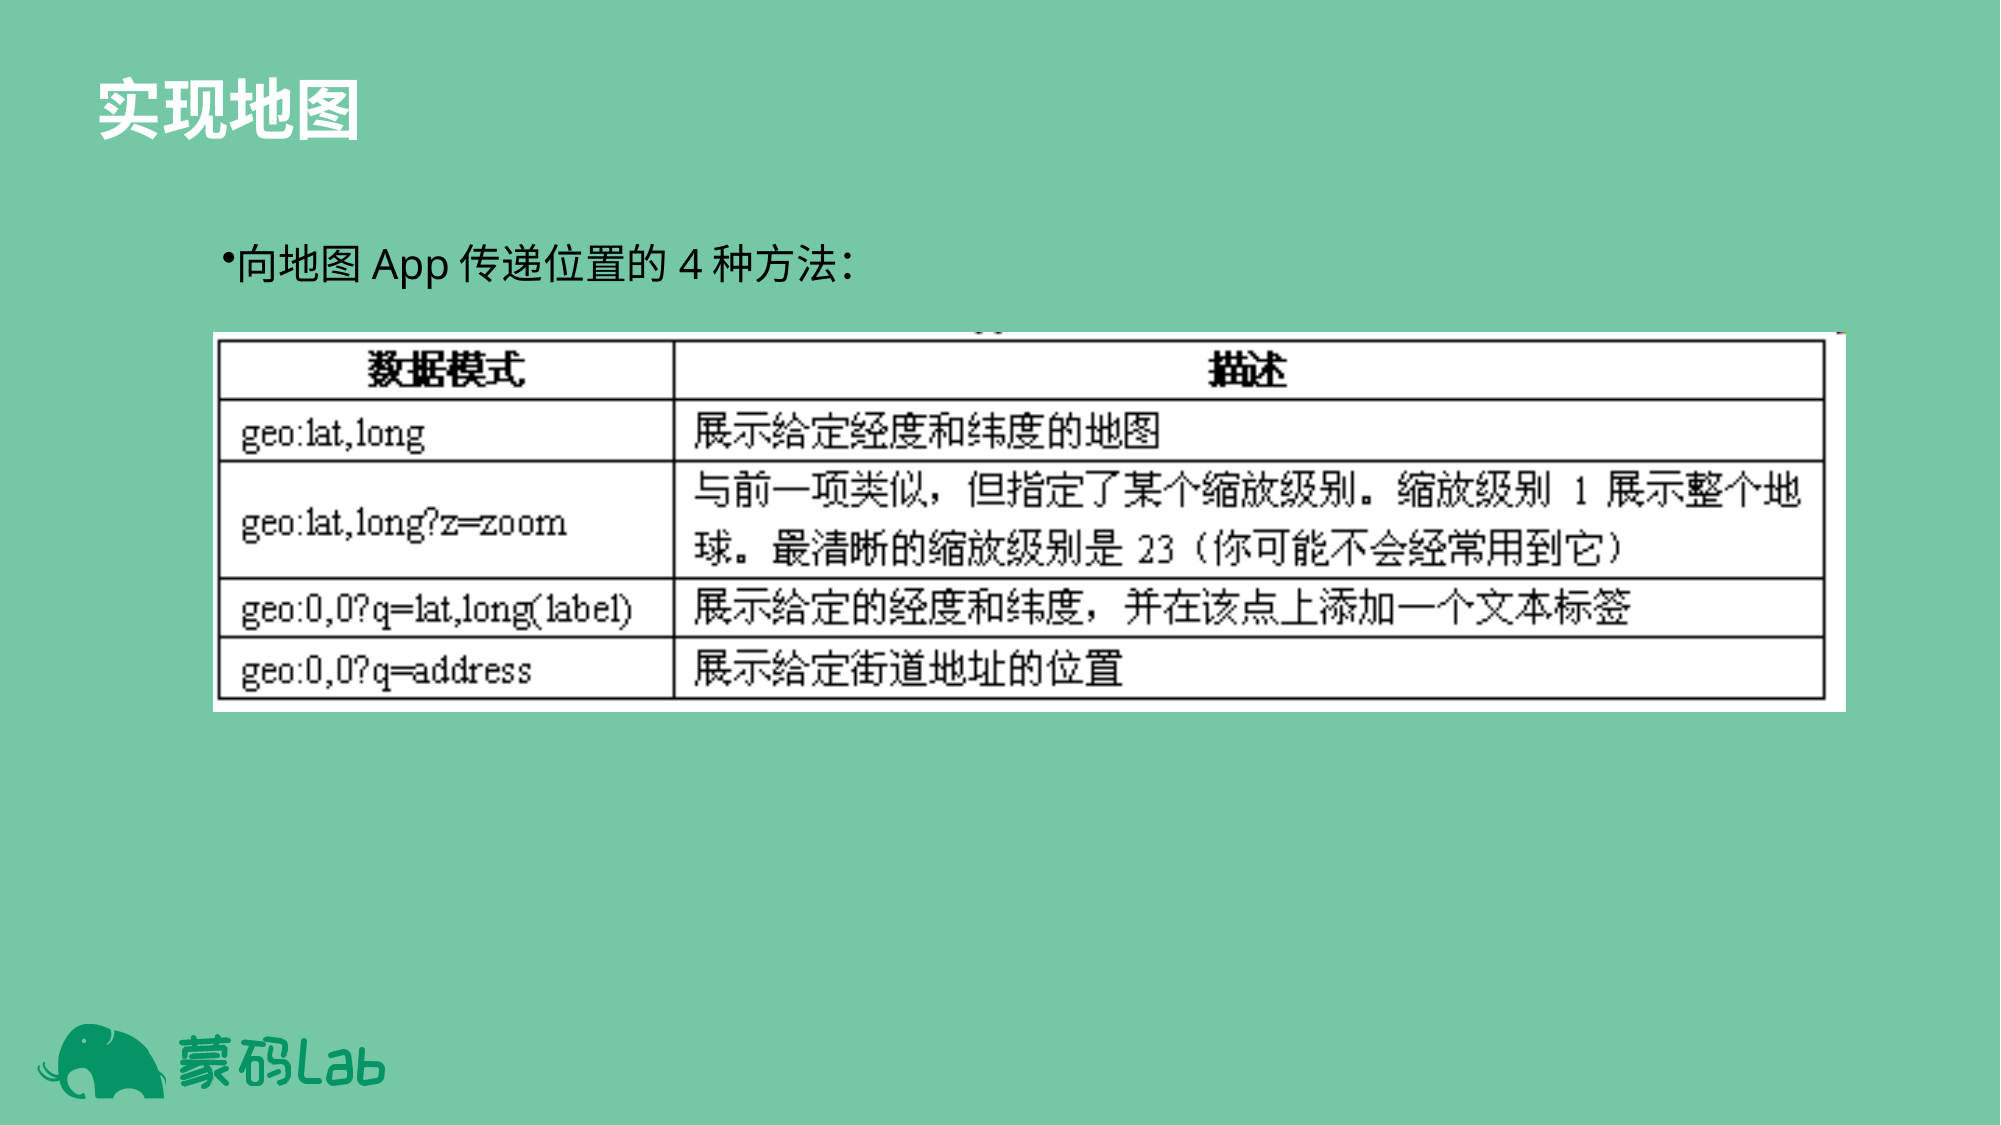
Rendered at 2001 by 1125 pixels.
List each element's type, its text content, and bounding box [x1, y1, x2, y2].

list 实现地图 [80, 69, 846, 174]
picture [26, 1015, 394, 1108]
picture [213, 332, 1846, 712]
text_box 向地图App传递位置的4种方法： [207, 230, 1208, 295]
